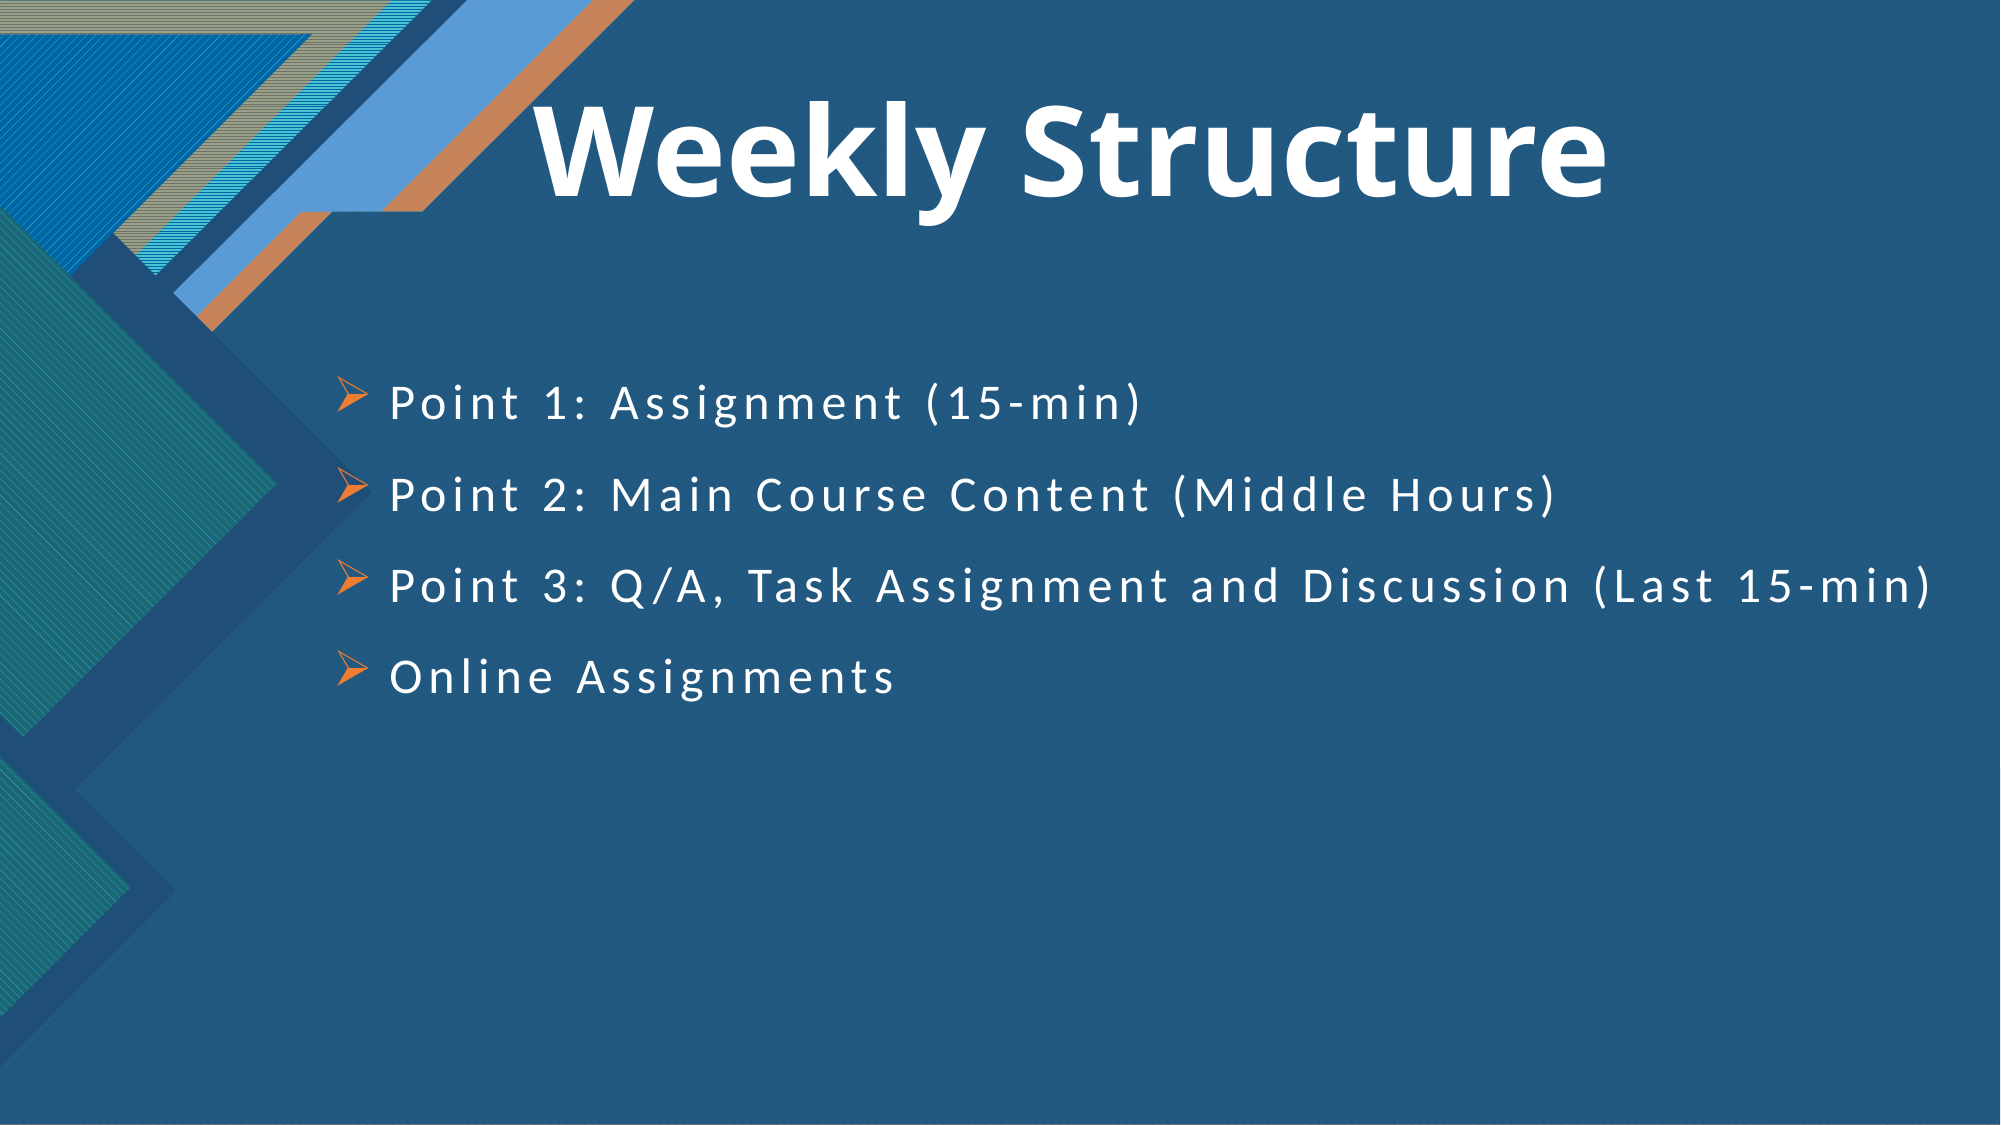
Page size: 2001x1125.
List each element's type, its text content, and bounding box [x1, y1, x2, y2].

subtitle Point 1: Assignment (15-min) Point 2: Main Course Content (Middle Hours) Point 3: Q/A, Task Assignment and Discussion (Last 15-min) Online Assignments [323, 332, 1970, 749]
title Weekly Structure [533, 86, 1717, 224]
